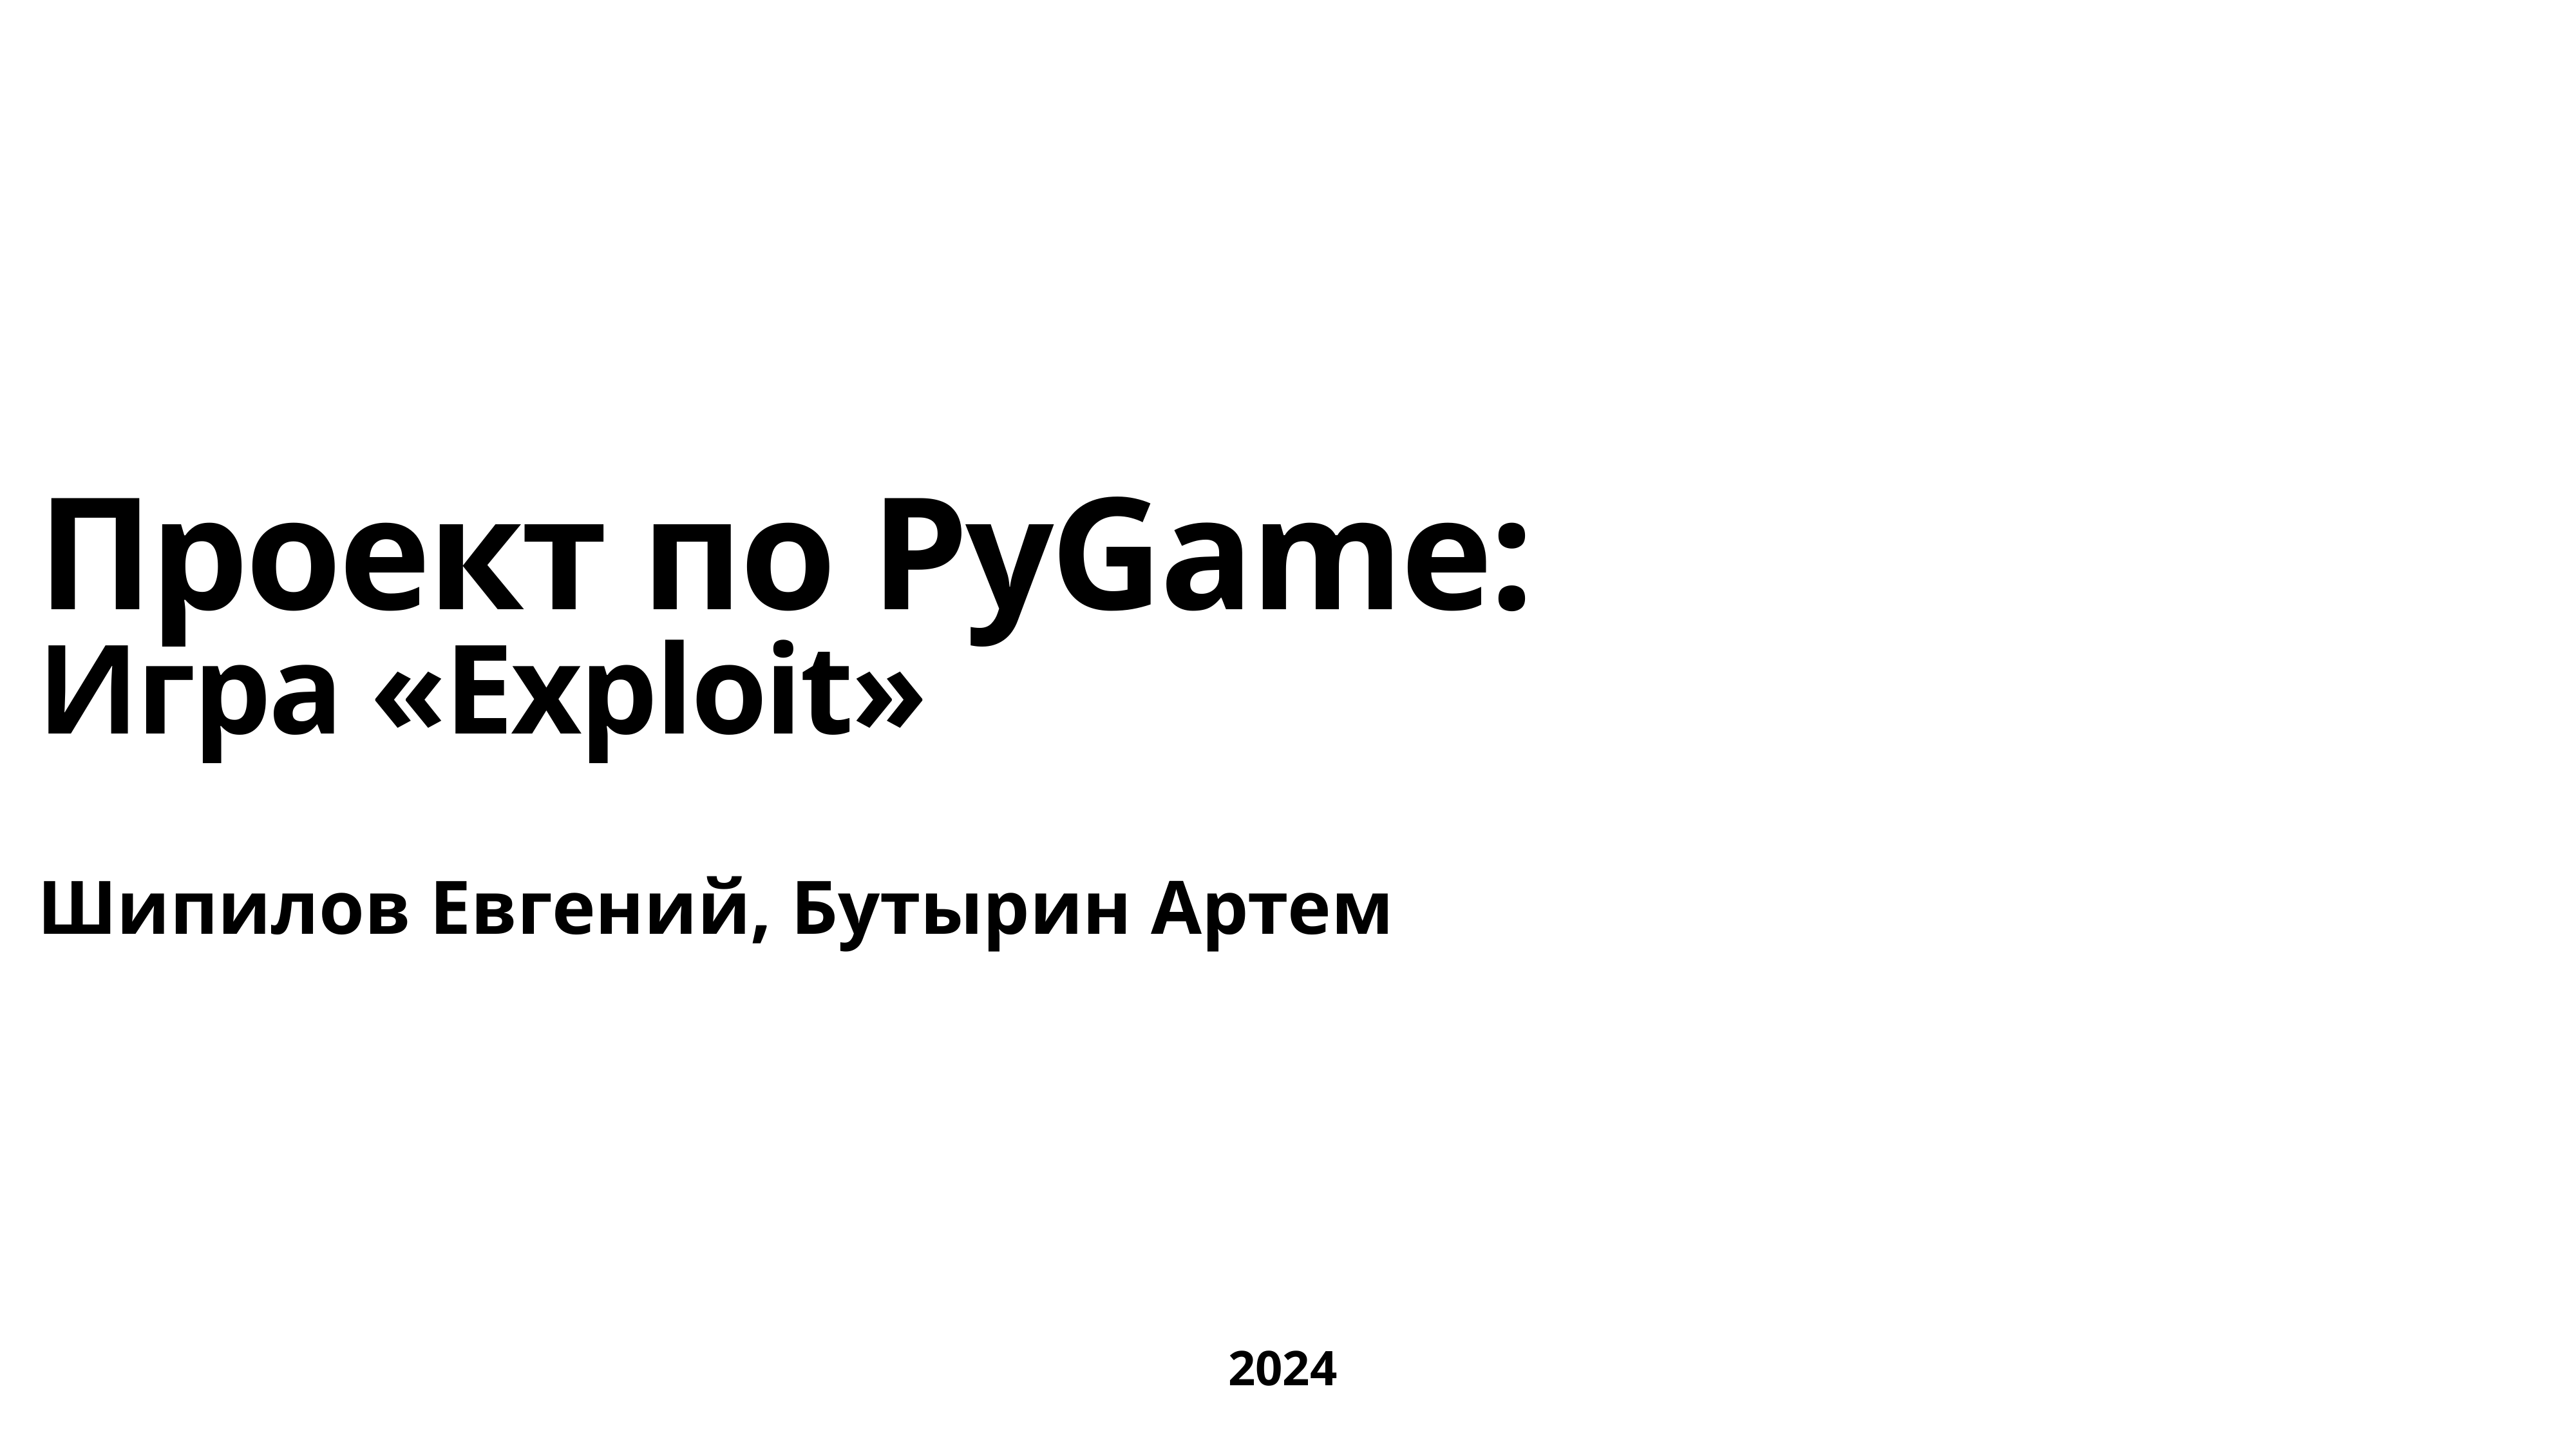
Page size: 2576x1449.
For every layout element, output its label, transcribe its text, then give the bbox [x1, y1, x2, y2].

subtitle Шипилов Евгений, Бутырин Артем [32, 854, 2354, 1057]
list 2024 [1223, 1332, 2576, 1401]
title Проект по PyGame: Игра «Exploit» [32, 271, 2354, 764]
